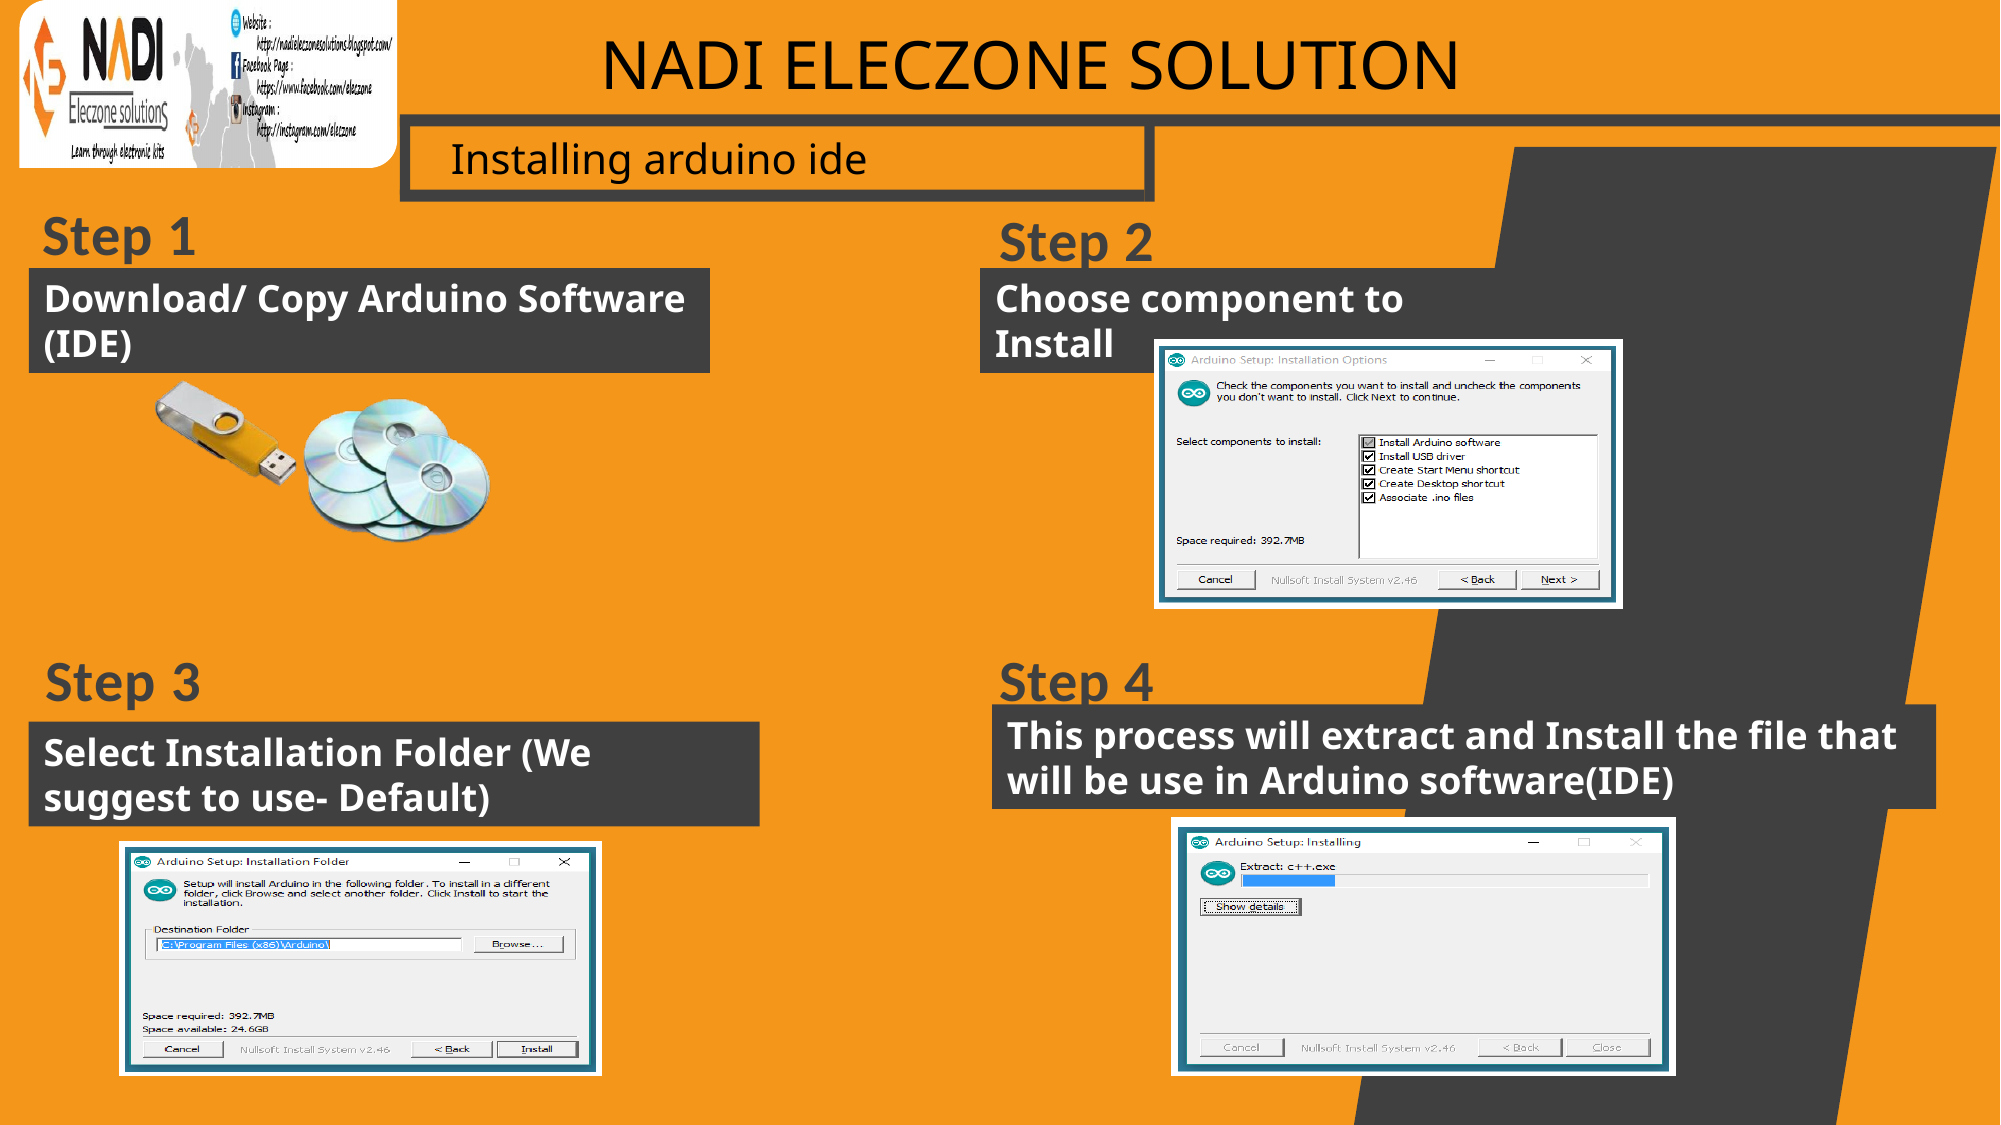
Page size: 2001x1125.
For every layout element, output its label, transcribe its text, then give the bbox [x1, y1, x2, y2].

text_box [1422, 145, 1998, 704]
text_box Step 4 [984, 635, 1170, 721]
picture [19, 0, 398, 168]
text_box [1352, 809, 1889, 1125]
text_box [399, 113, 2000, 128]
text_box Choose component to Install [980, 268, 1503, 373]
text_box [399, 189, 1143, 203]
text_box [399, 117, 411, 196]
text_box Installing arduino ide [436, 125, 1143, 189]
text_box [1143, 124, 1156, 195]
text_box Step 3 [30, 635, 216, 721]
text_box Download/ Copy Arduino Software (IDE) [28, 268, 710, 373]
text_box Select Installation Folder (We suggest to use- Default) [28, 721, 760, 827]
picture [119, 841, 602, 1076]
text_box Step 2 [984, 195, 1170, 268]
picture [155, 374, 494, 550]
text_box Step 1 [27, 189, 213, 275]
text_box NADI ELECZONE SOLUTION [398, 15, 1788, 110]
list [1154, 339, 1623, 609]
text_box This process will extract and Install the file that will be use in Arduino software(IDE) [992, 704, 1937, 809]
picture [1171, 817, 1676, 1076]
